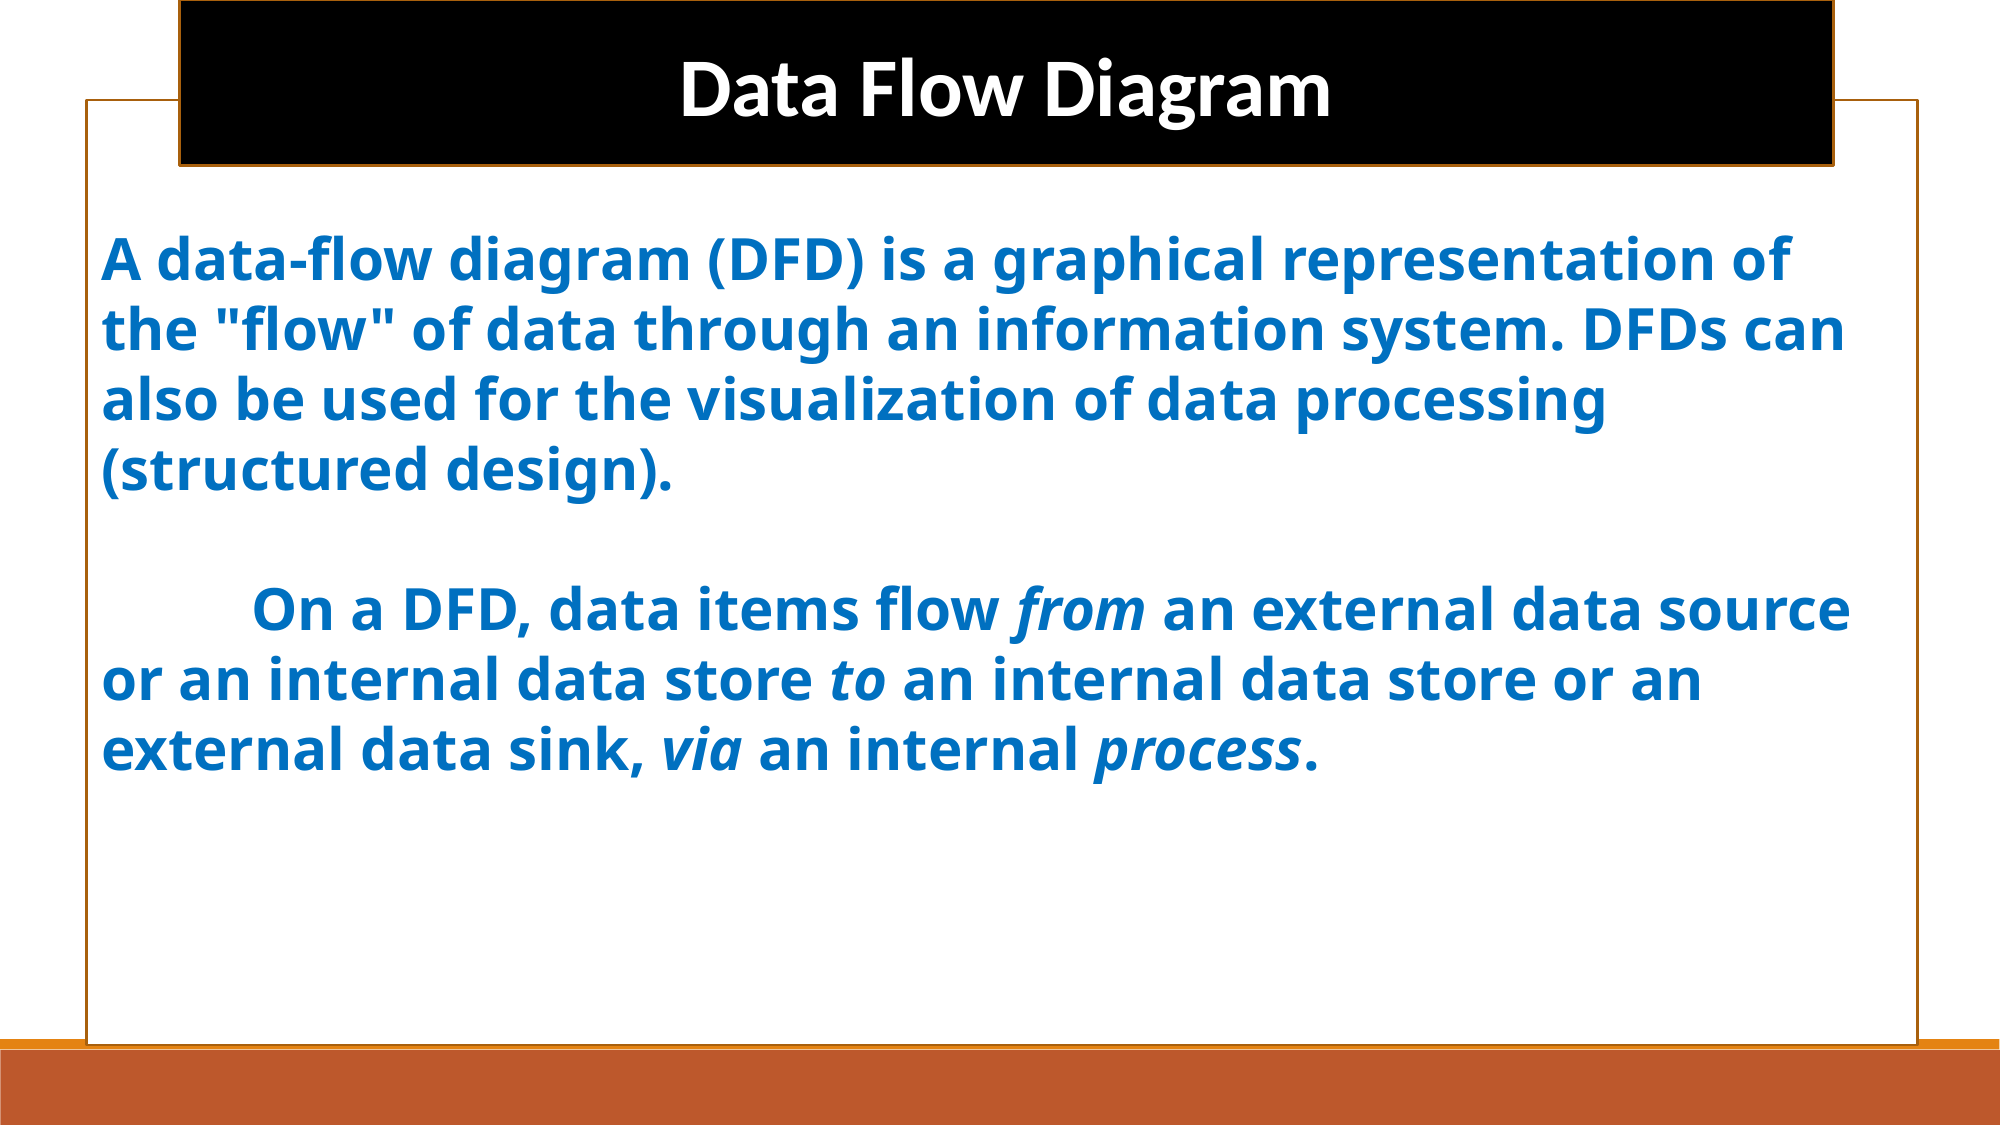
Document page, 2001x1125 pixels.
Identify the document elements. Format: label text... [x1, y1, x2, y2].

text_box Data Flow Diagram [178, 0, 1835, 167]
text_box A data-flow diagram (DFD) is a graphical representation of the "flow" of data through an information system. DFDs can also be used for the visualization of data processing (structured design). On a DFD, data items flow from an external data source or an internal data store to an internal data store or an external data sink, via an internal process. [85, 99, 1919, 1046]
